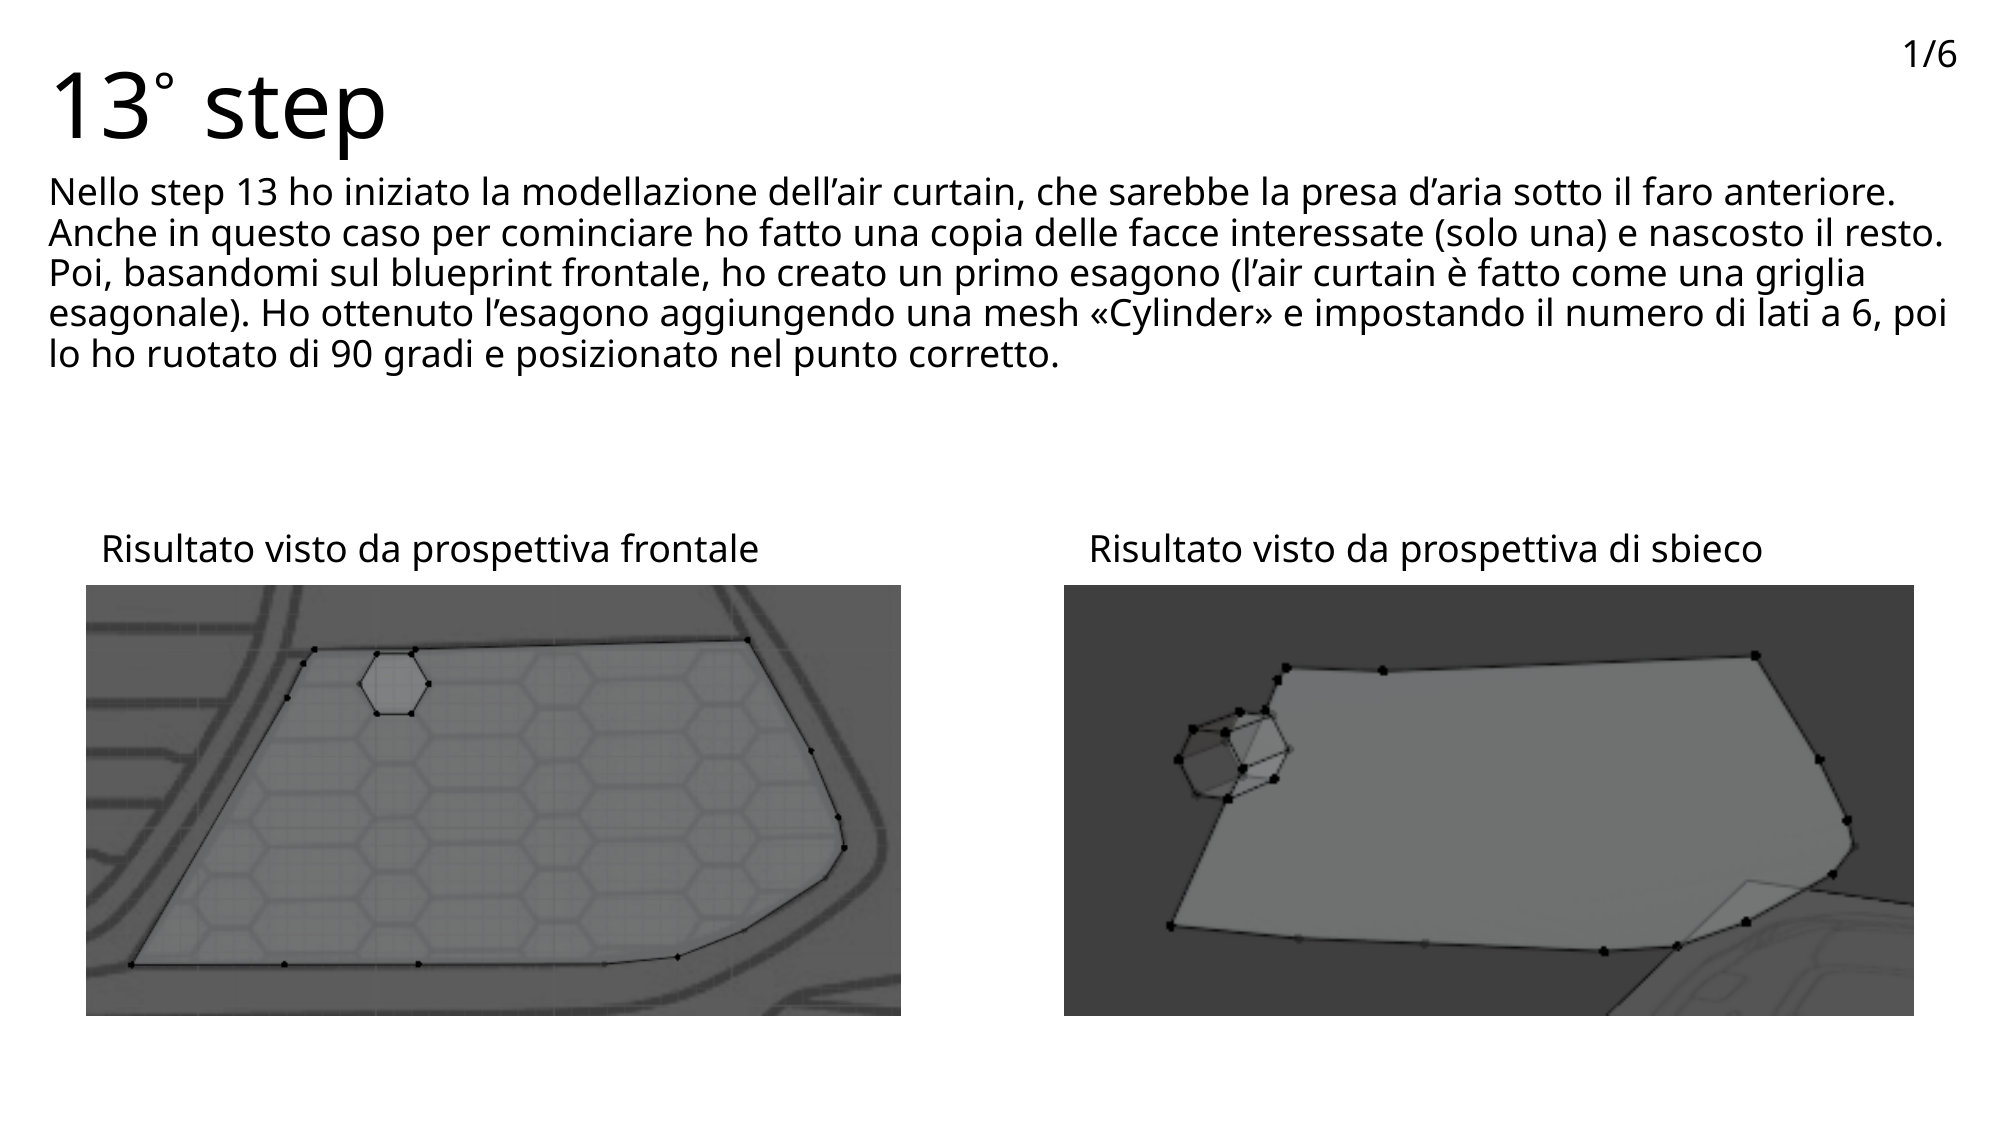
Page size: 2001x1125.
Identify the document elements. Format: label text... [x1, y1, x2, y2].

text_box Risultato visto da prospettiva frontale [86, 517, 782, 578]
text_box 1/6 [1886, 22, 2000, 82]
title 13° step [33, 0, 1759, 165]
list Nello step 13 ho iniziato la modellazione dell’air curtain, che sarebbe la presa d’aria sotto il faro anteriore. Anche in questo caso per cominciare ho fatto una copia delle facce interessate (solo una) e nascosto il resto. Poi, basandomi sul blueprint frontale, ho creato un primo esagono (l’air curtain è fatto come una griglia esagonale). Ho ottenuto l’esagono aggiungendo una mesh «Cylinder» e impostando il numero di lati a 6, poi lo ho ruotato di 90 gradi e posizionato nel punto corretto. [33, 165, 1967, 1051]
picture [85, 584, 902, 1016]
picture [1063, 584, 1915, 1016]
text_box Risultato visto da prospettiva di sbieco [1073, 517, 1806, 578]
